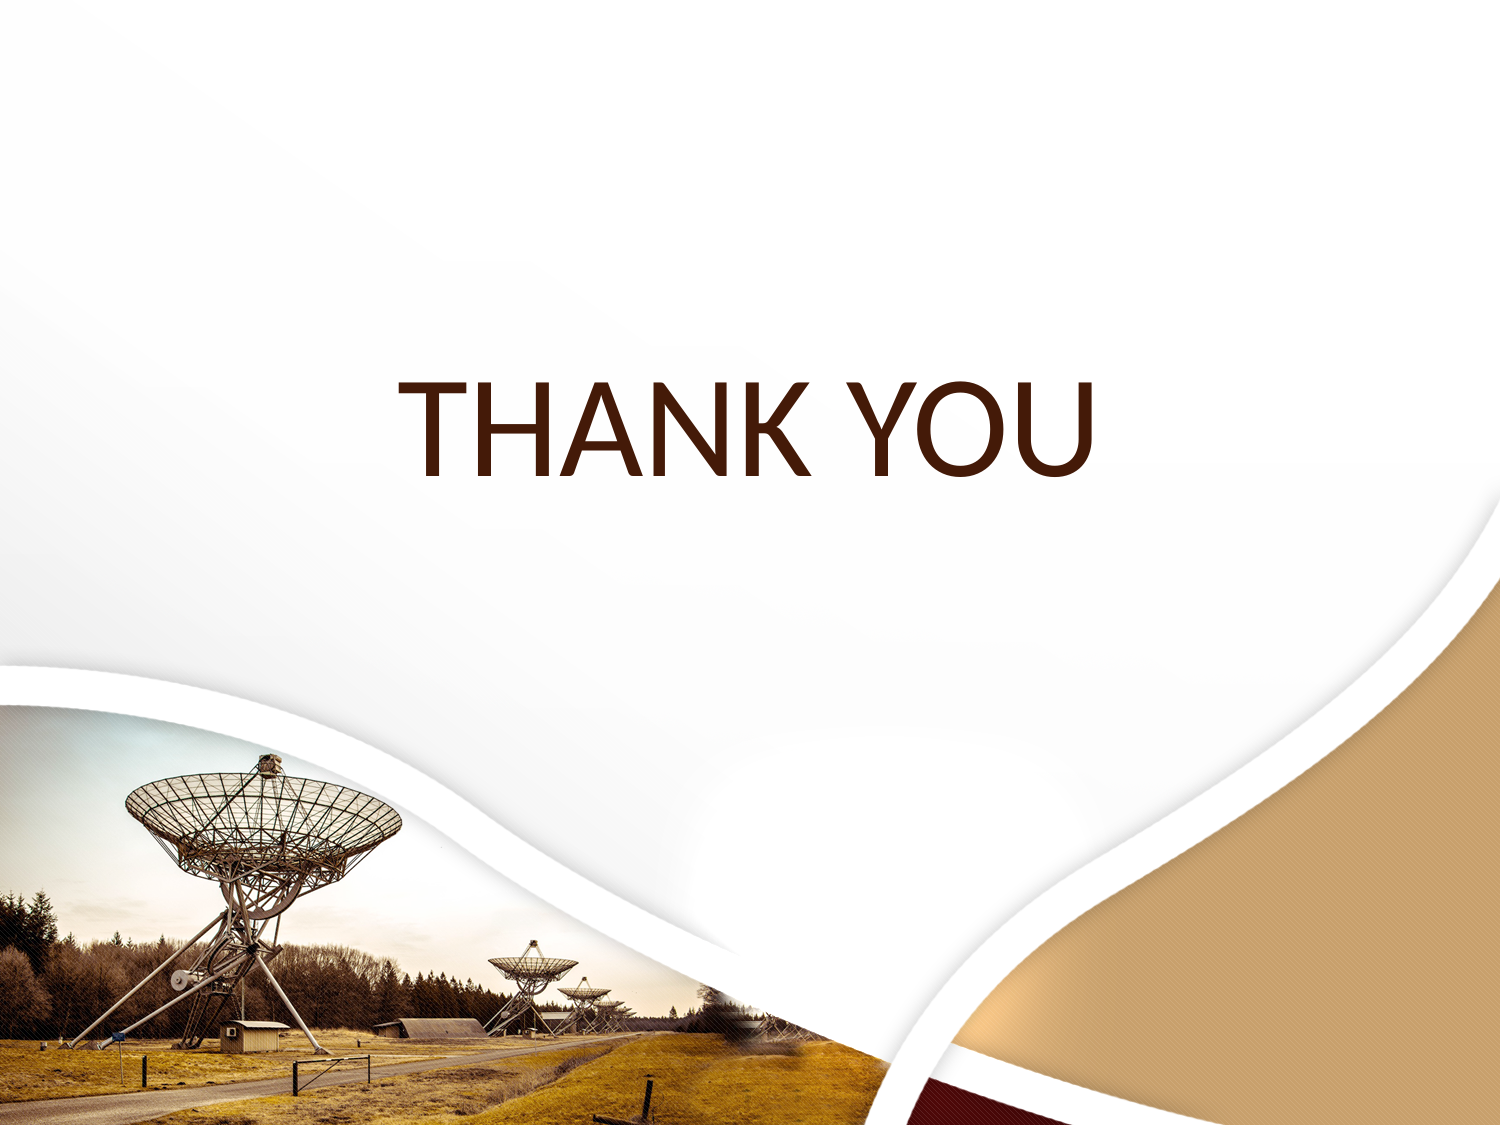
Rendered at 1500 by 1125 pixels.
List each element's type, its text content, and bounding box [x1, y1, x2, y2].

picture [0, 0, 1500, 1125]
title THANK YOU [206, 326, 1294, 510]
